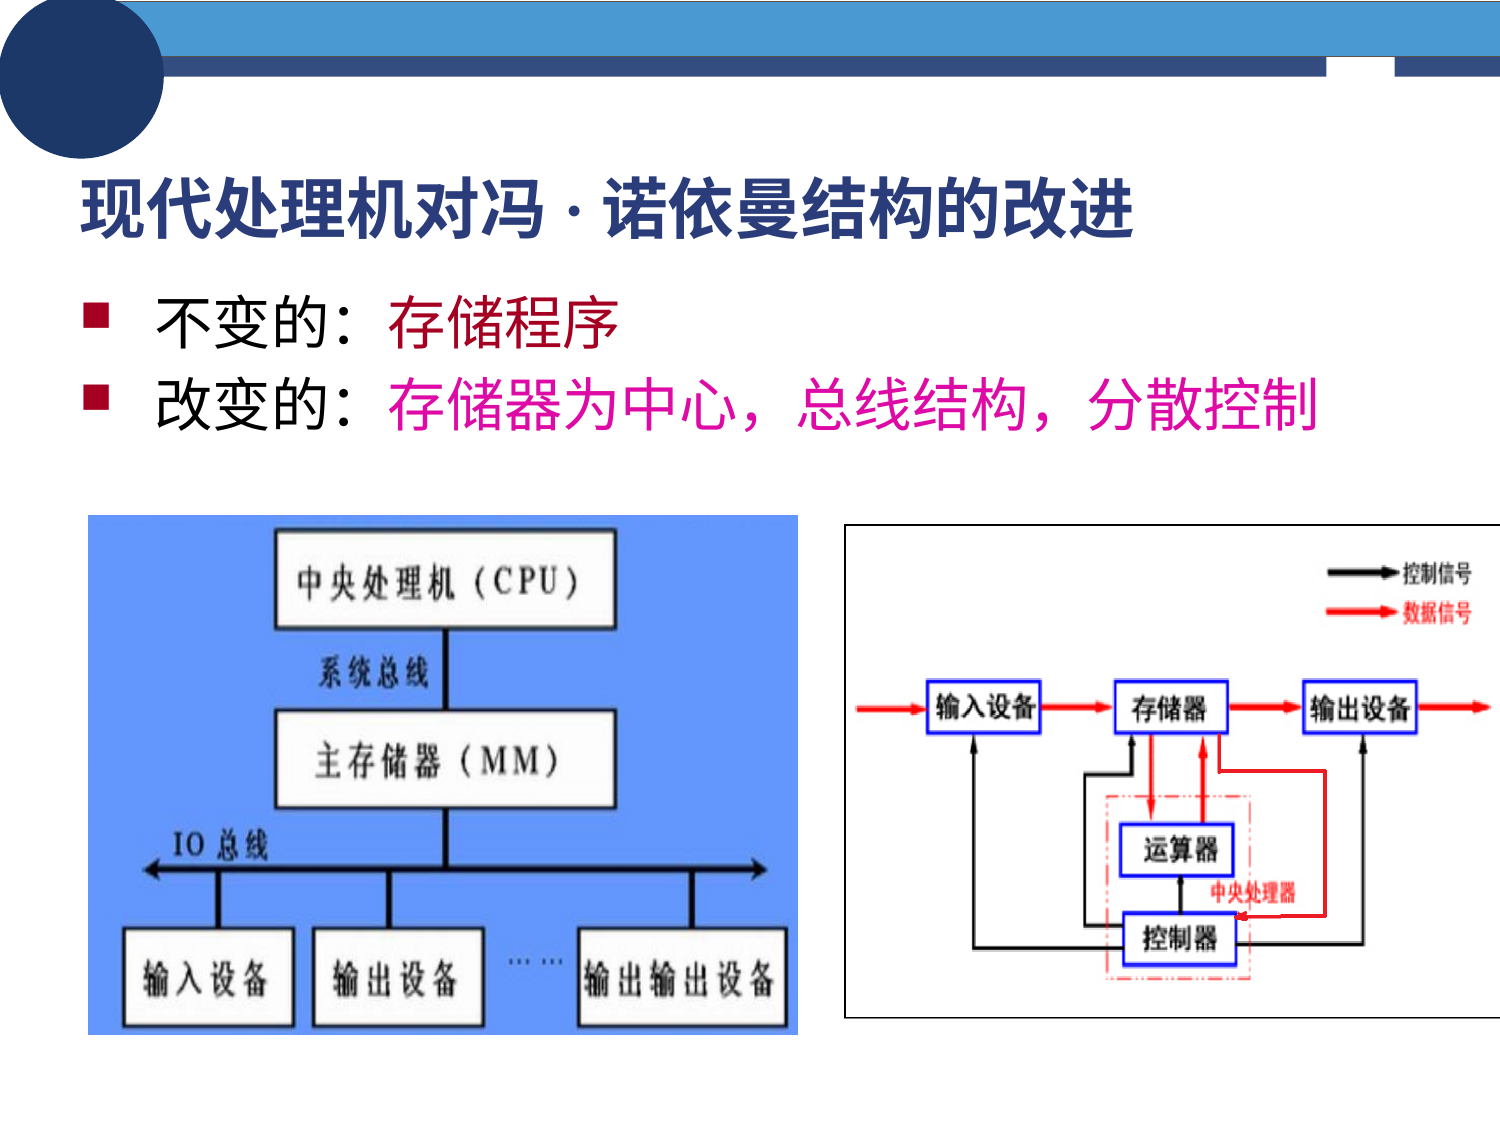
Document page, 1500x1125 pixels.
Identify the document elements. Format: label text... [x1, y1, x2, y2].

title 现代处理机对冯·诺依曼结构的改进 [64, 66, 1341, 255]
list 不变的：存储程序 改变的：存储器为中心，总线结构，分散控制 [64, 278, 1500, 469]
picture [88, 515, 798, 1035]
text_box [844, 524, 1500, 1026]
